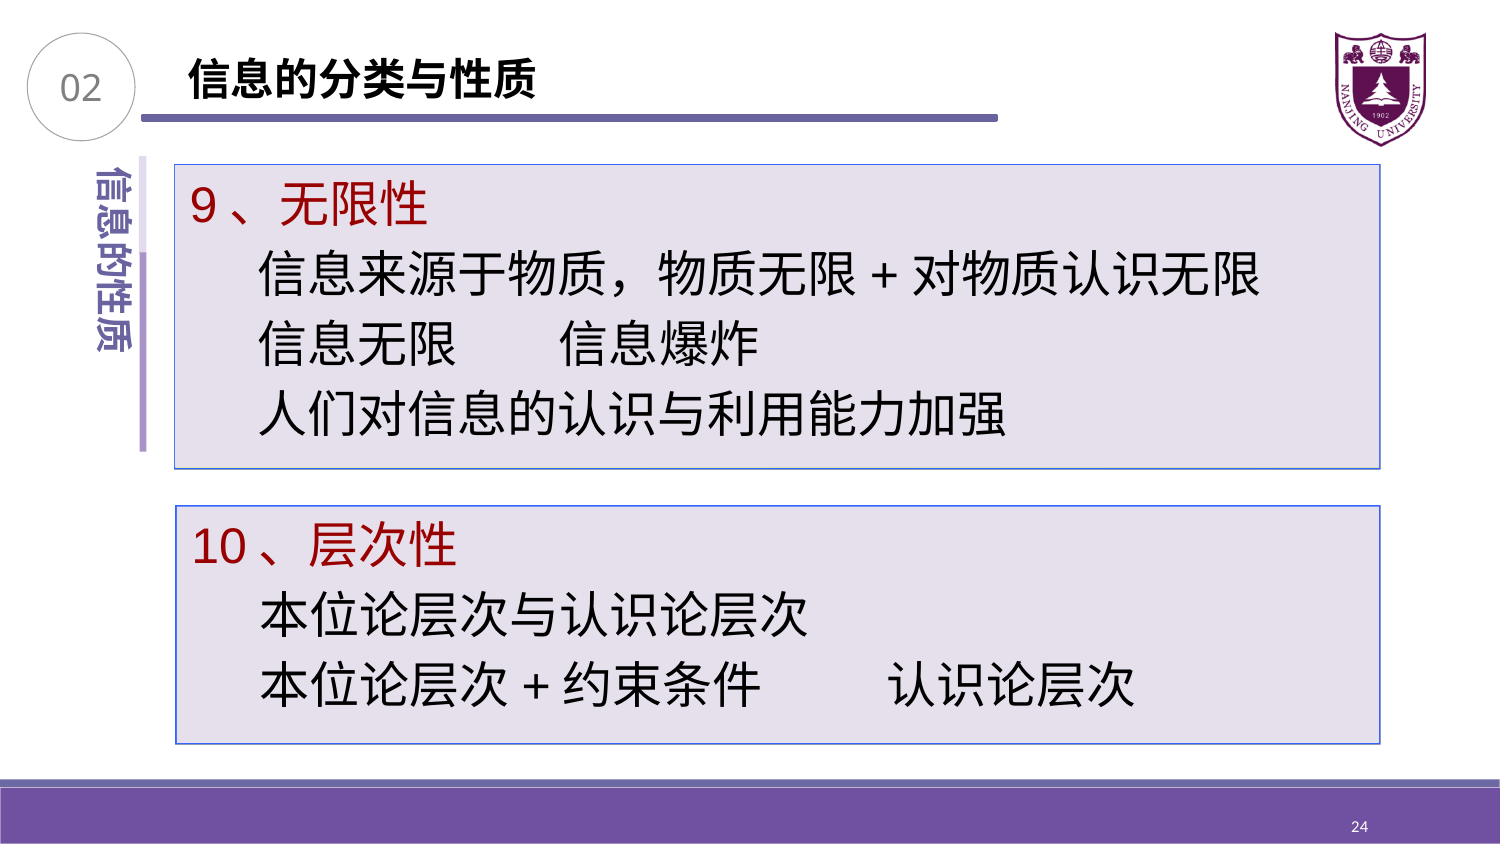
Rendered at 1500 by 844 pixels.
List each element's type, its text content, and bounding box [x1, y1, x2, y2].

text_box 信息的分类与性质 [175, 46, 549, 111]
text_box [174, 504, 1382, 745]
picture [1334, 31, 1427, 147]
slide_number 24 [1218, 803, 1380, 844]
text_box [141, 114, 998, 122]
text_box 信息的性质 [69, 151, 145, 354]
text_box 02 [25, 31, 137, 143]
text_box [138, 155, 148, 251]
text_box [172, 163, 1382, 470]
text_box [138, 251, 148, 453]
